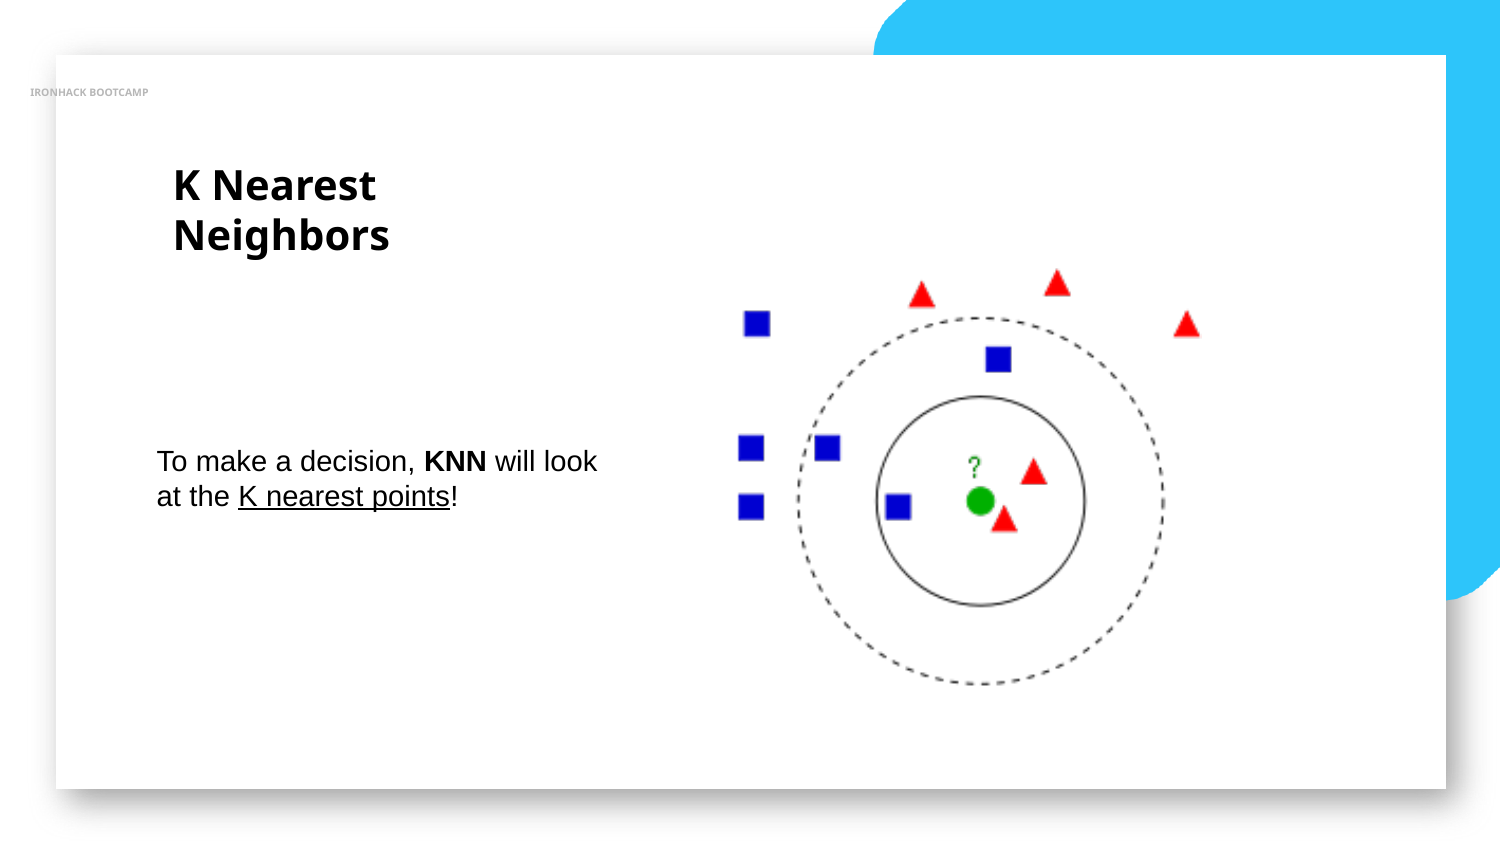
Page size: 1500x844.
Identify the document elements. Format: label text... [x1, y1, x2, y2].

picture [0, 0, 1500, 844]
text_box IRONHACK BOOTCAMP [15, 71, 230, 108]
text_box K Nearest Neighbors [157, 143, 580, 274]
text_box To make a decision, KNN will look at the K nearest points! [141, 427, 653, 527]
